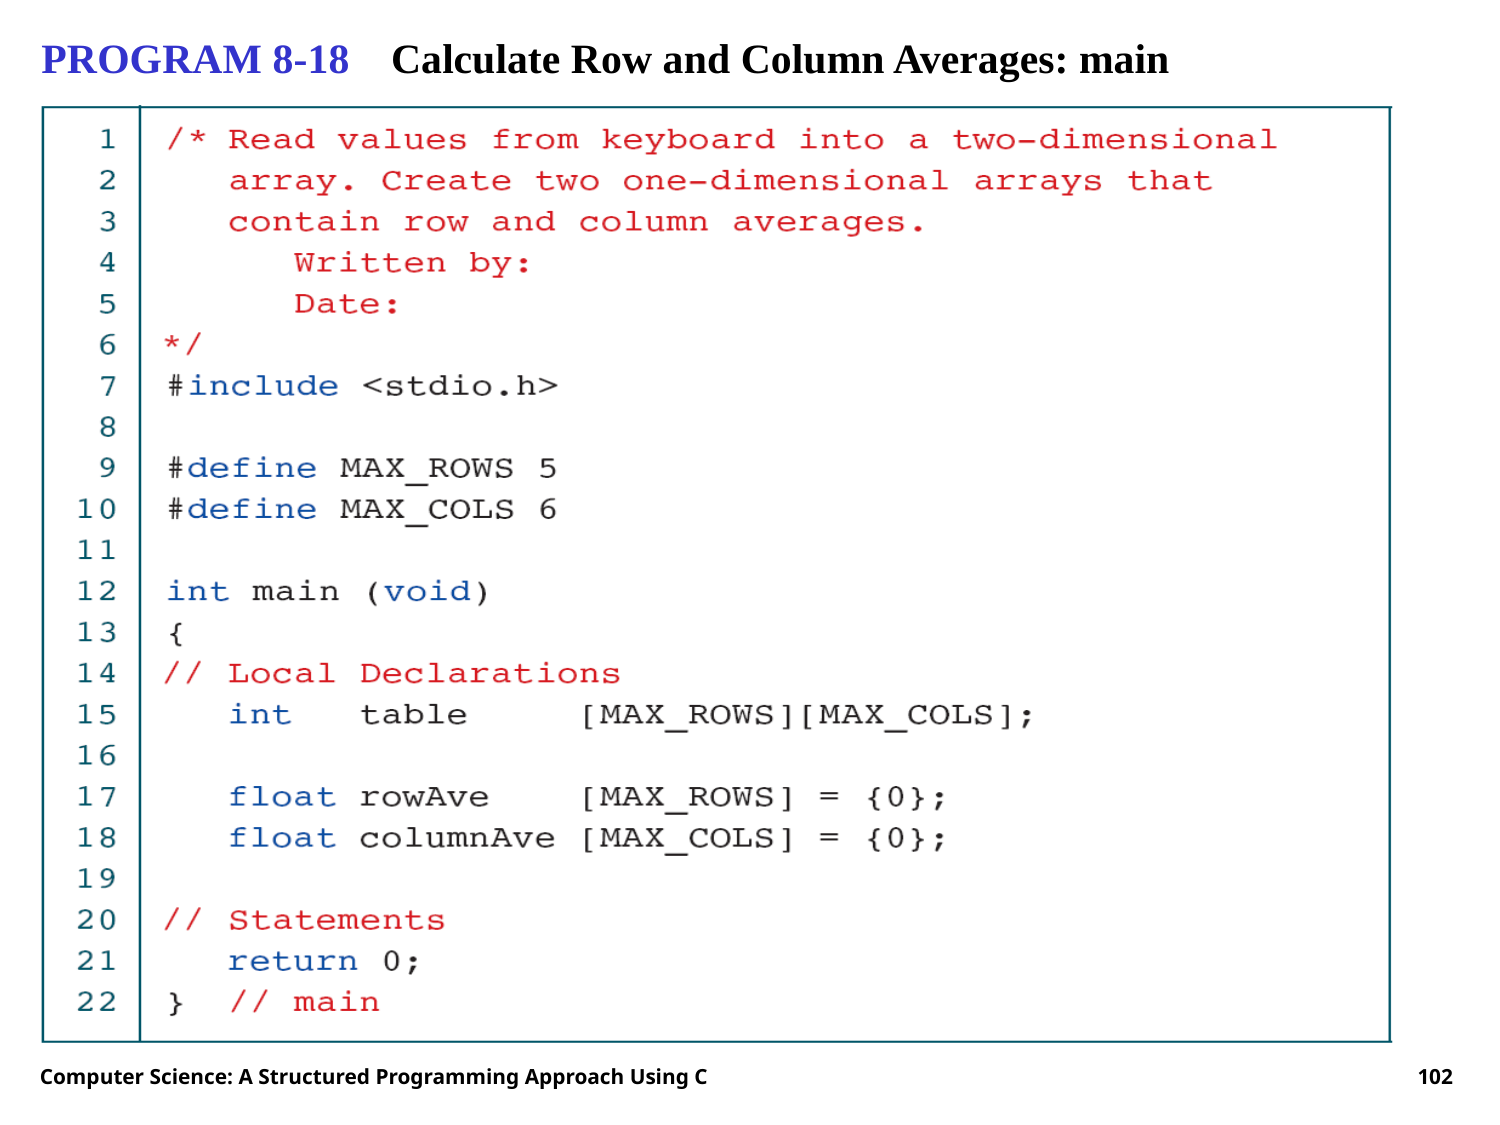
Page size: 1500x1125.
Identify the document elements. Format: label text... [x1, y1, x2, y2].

text_box Calculate Row and Column Averages: main [376, 24, 1185, 90]
picture [26, 99, 1401, 1051]
footer Computer Science: A Structured Programming Approach Using C [24, 1057, 876, 1100]
slide_number 102 [1154, 1023, 1468, 1100]
text_box PROGRAM 8-18 [26, 24, 365, 90]
